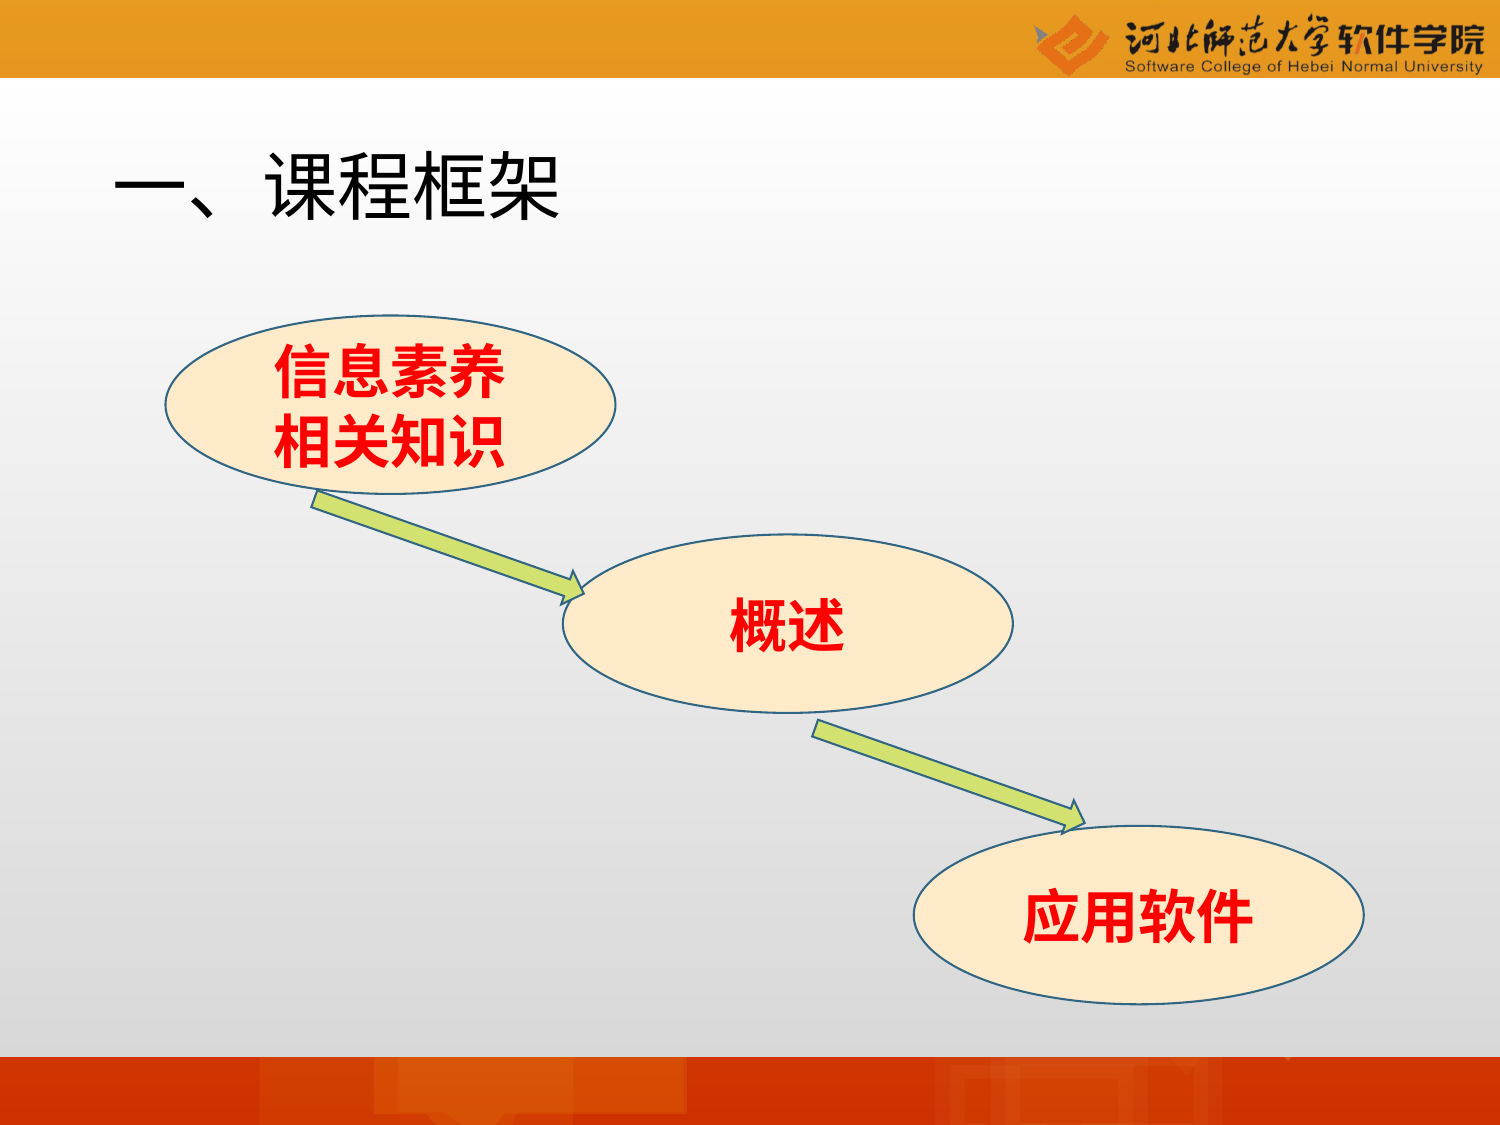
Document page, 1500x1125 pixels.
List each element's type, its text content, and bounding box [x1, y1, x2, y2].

text_box [310, 489, 586, 607]
text_box 概述 [561, 533, 1014, 714]
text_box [1028, 4, 1500, 79]
text_box [0, 78, 1500, 1057]
text_box 信息素养相关知识 [164, 314, 617, 495]
text_box [810, 718, 1087, 836]
title 一、课程框架 [97, 26, 1267, 238]
text_box 应用软件 [912, 824, 1365, 1006]
